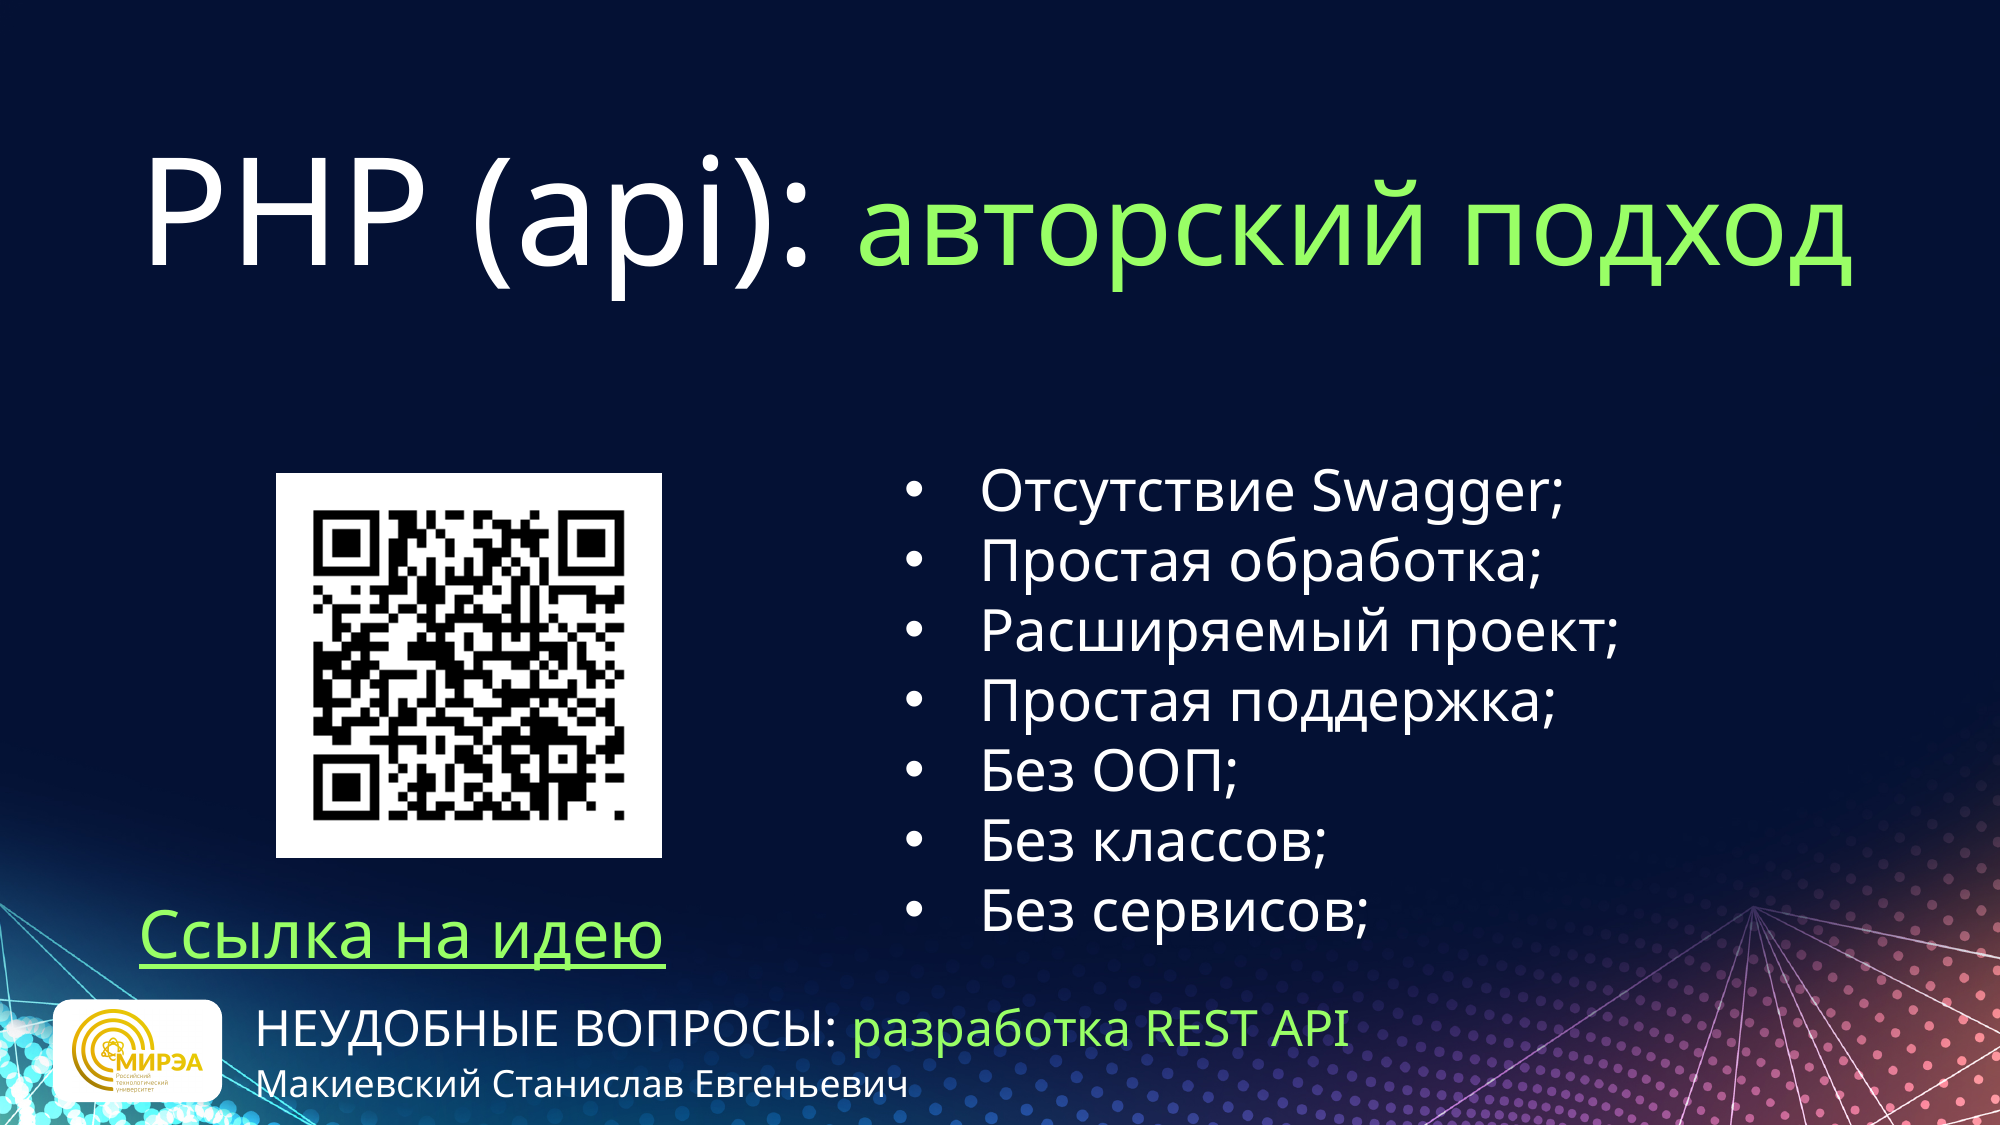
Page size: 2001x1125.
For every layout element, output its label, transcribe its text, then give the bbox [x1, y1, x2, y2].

text_box Ссылка на идею [123, 884, 1090, 991]
text_box Отсутствие Swagger; Простая обработка; Расширяемый проект; Простая поддержка; Без ООП; Без классов; Без сервисов; [889, 445, 1876, 951]
picture [0, 0, 2000, 1125]
title PHP (api): авторский подход [123, 181, 1877, 252]
